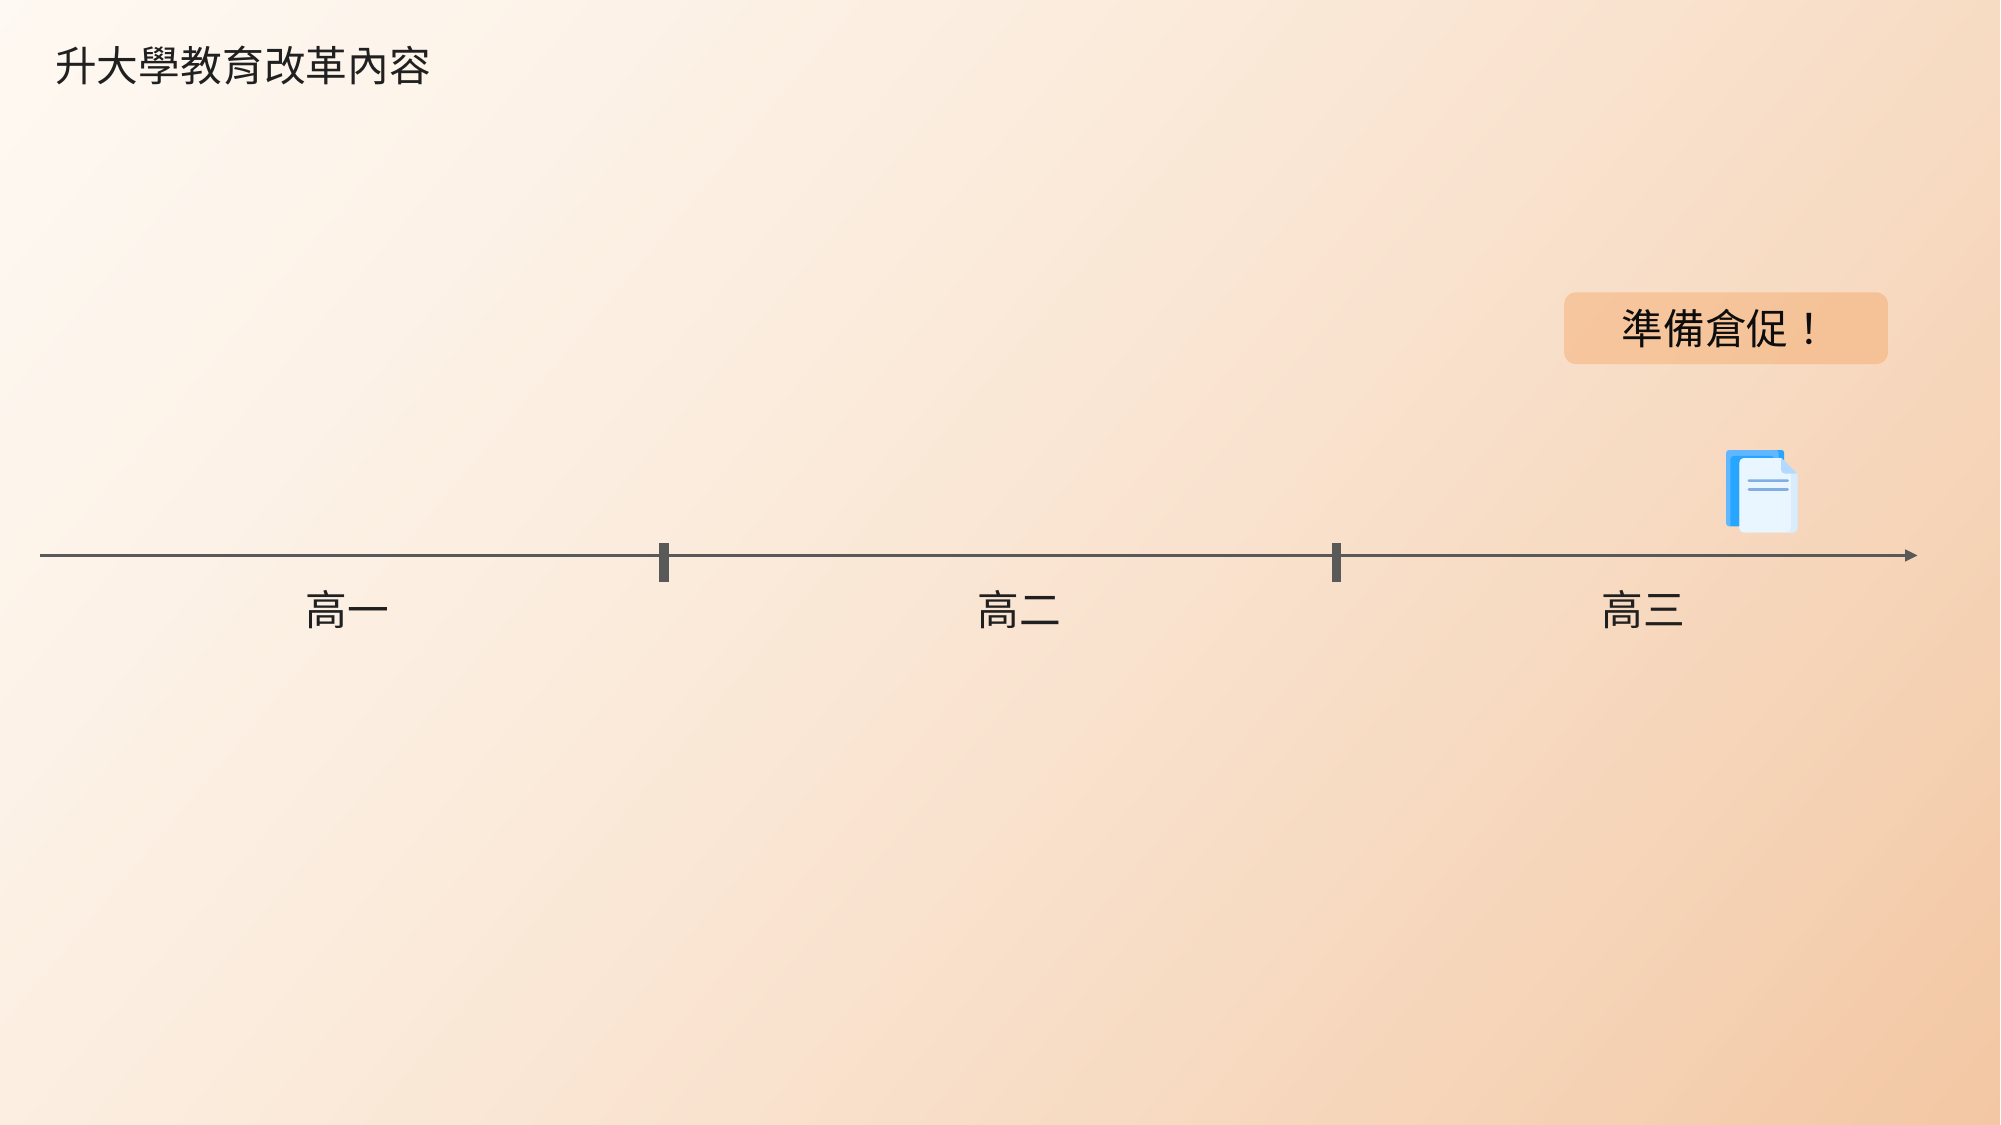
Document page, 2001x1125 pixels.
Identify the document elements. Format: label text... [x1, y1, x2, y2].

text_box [40, 542, 1918, 582]
text_box 高三 [1586, 582, 1710, 654]
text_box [1739, 458, 1797, 532]
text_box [1726, 449, 1785, 527]
title 升大學教育改革內容 [40, 26, 588, 110]
text_box 高一 [290, 582, 414, 654]
text_box 準備倉促！ [1564, 292, 1888, 365]
text_box 高二 [962, 582, 1086, 654]
